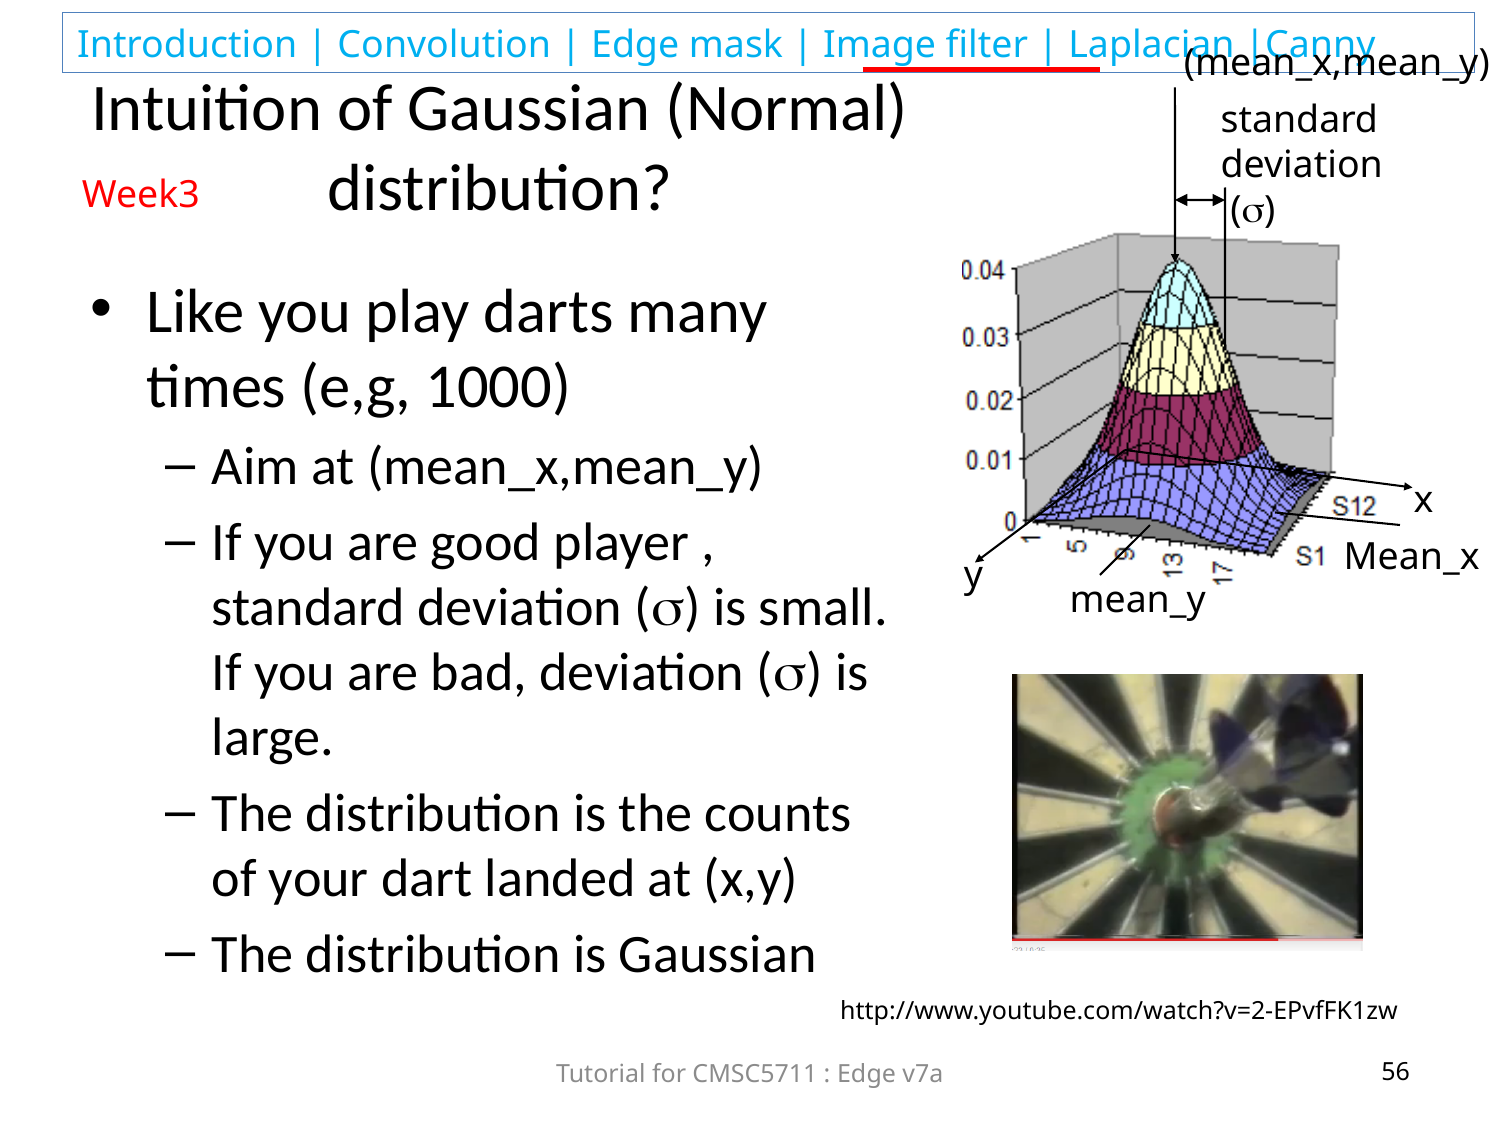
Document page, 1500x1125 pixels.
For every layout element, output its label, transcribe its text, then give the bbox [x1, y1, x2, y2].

text_box http://www.youtube.com/watch?v=2-EPvfFK1zw [825, 987, 1451, 1033]
text_box [1174, 193, 1205, 207]
text_box x [1398, 467, 1449, 524]
text_box Week3 [67, 162, 216, 223]
picture [1012, 674, 1363, 951]
picture [962, 224, 1388, 587]
text_box (mean_x,mean_y) [1169, 30, 1500, 90]
text_box Mean_x [1391, 524, 1495, 585]
text_box y [949, 542, 998, 603]
title Intuition of Gaussian (Normal) distribution? [75, 50, 925, 237]
footer Tutorial for CMSC5711 : Edge v7a [512, 1042, 988, 1103]
list Like you play darts many times (e,g, 1000) Aim at (mean_x,mean_y) If you are good player , standard deviation () is small. If you are bad, deviation () is large. The distribution is the counts of your dart landed at (x,y) The distribution is Gaussian [75, 262, 913, 1006]
text_box mean_y [1054, 595, 1222, 673]
text_box standard deviation () [1205, 90, 1403, 238]
slide_number 56 [1074, 1042, 1425, 1103]
